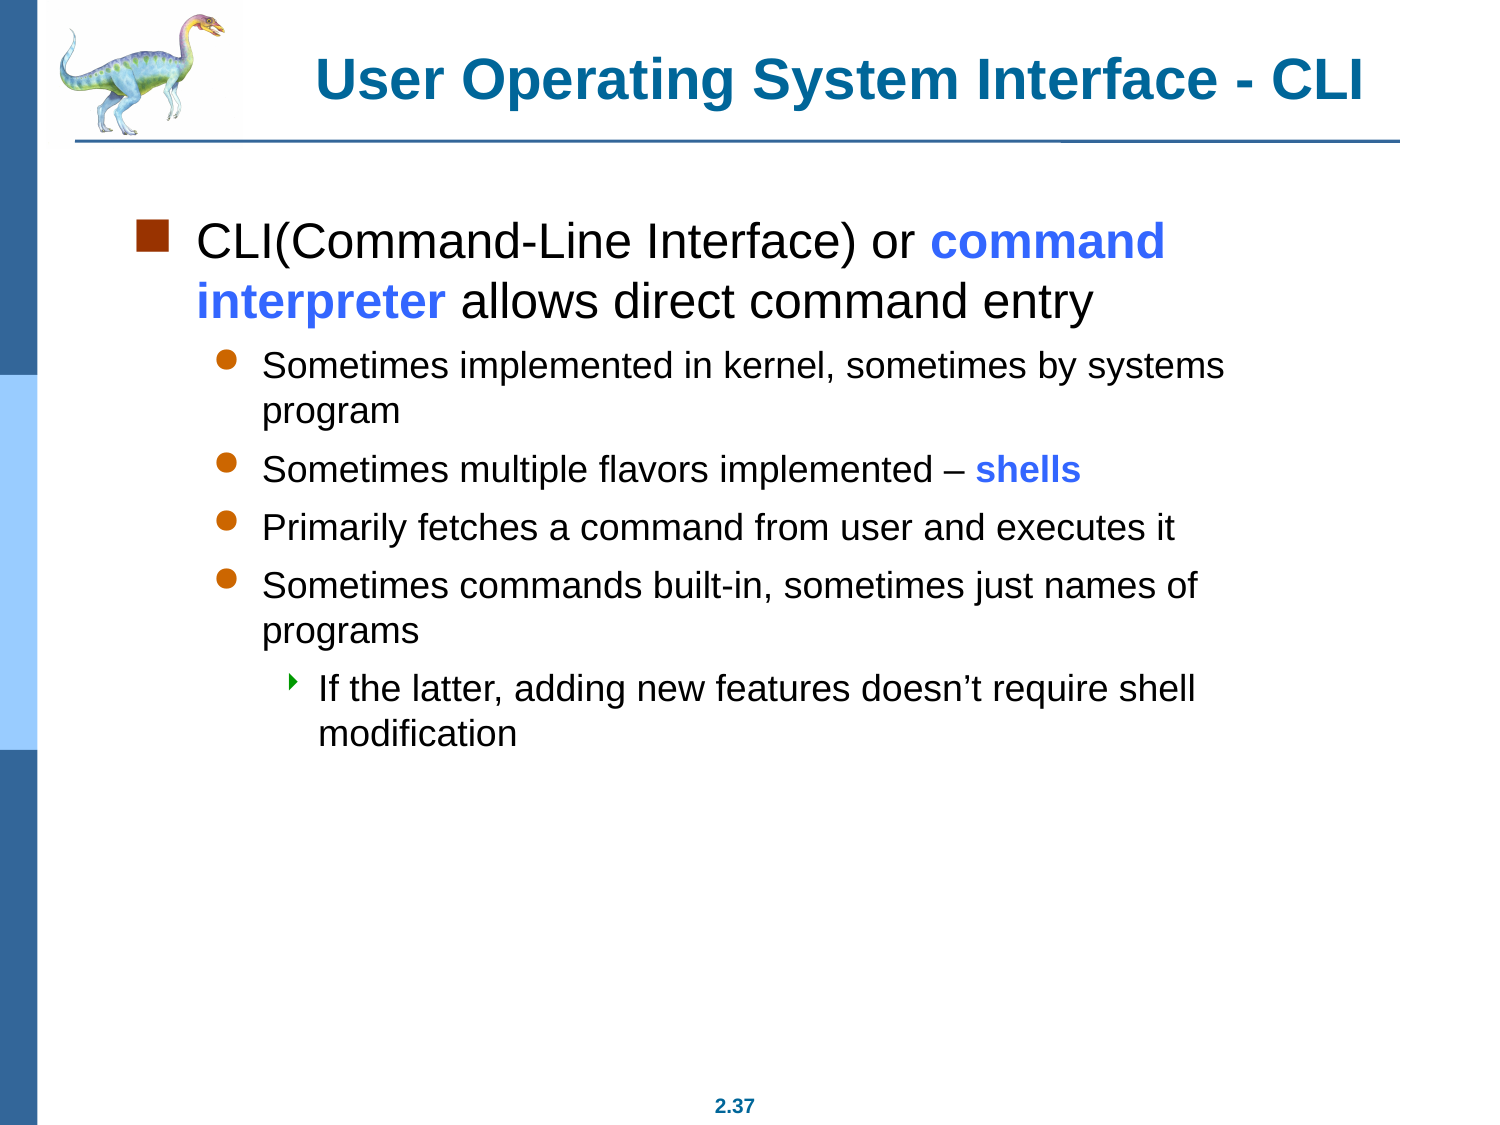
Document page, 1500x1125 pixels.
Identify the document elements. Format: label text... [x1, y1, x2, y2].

picture [46, 0, 243, 149]
list CLI(Command-Line Interface) or command interpreter allows direct command entry Sometimes implemented in kernel, sometimes by systems program Sometimes multiple flavors implemented – shells Primarily fetches a command from user and executes it Sometimes commands built-in, sometimes just names of programs If the latter, adding new features doesn’t require shell modification [125, 200, 1329, 937]
title User Operating System Interface - CLI [165, 23, 1500, 119]
